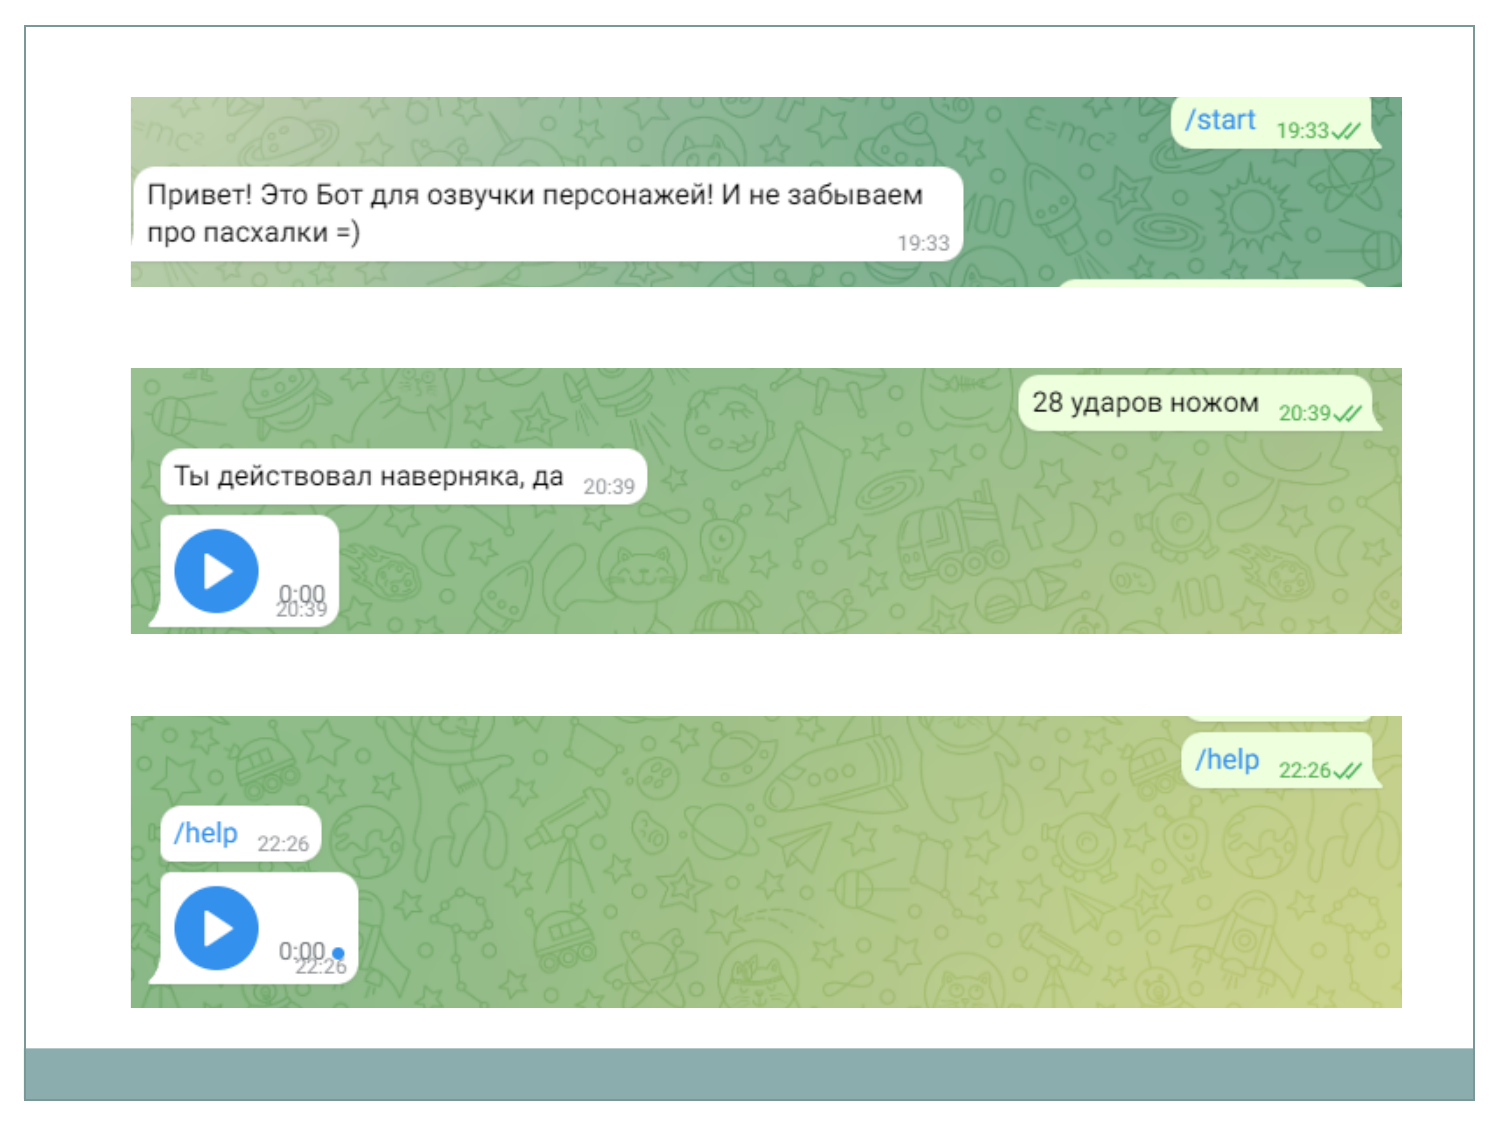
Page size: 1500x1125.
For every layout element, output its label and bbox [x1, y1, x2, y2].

picture [130, 96, 1403, 287]
picture [130, 368, 1403, 634]
picture [130, 715, 1403, 1009]
